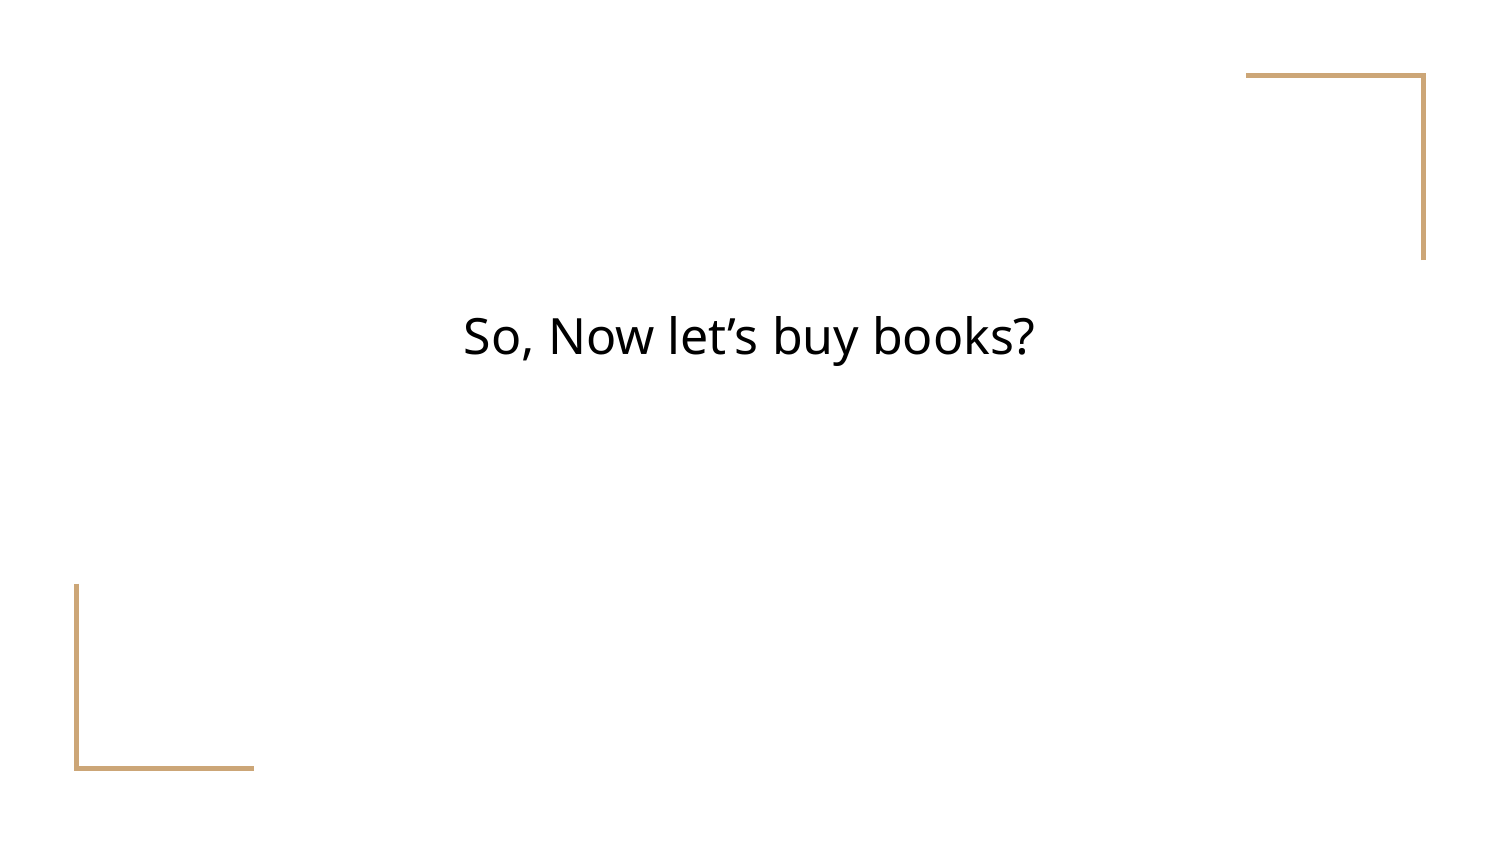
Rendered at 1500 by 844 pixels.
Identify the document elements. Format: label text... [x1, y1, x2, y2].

list So, Now let’s buy books? [51, 280, 1449, 831]
